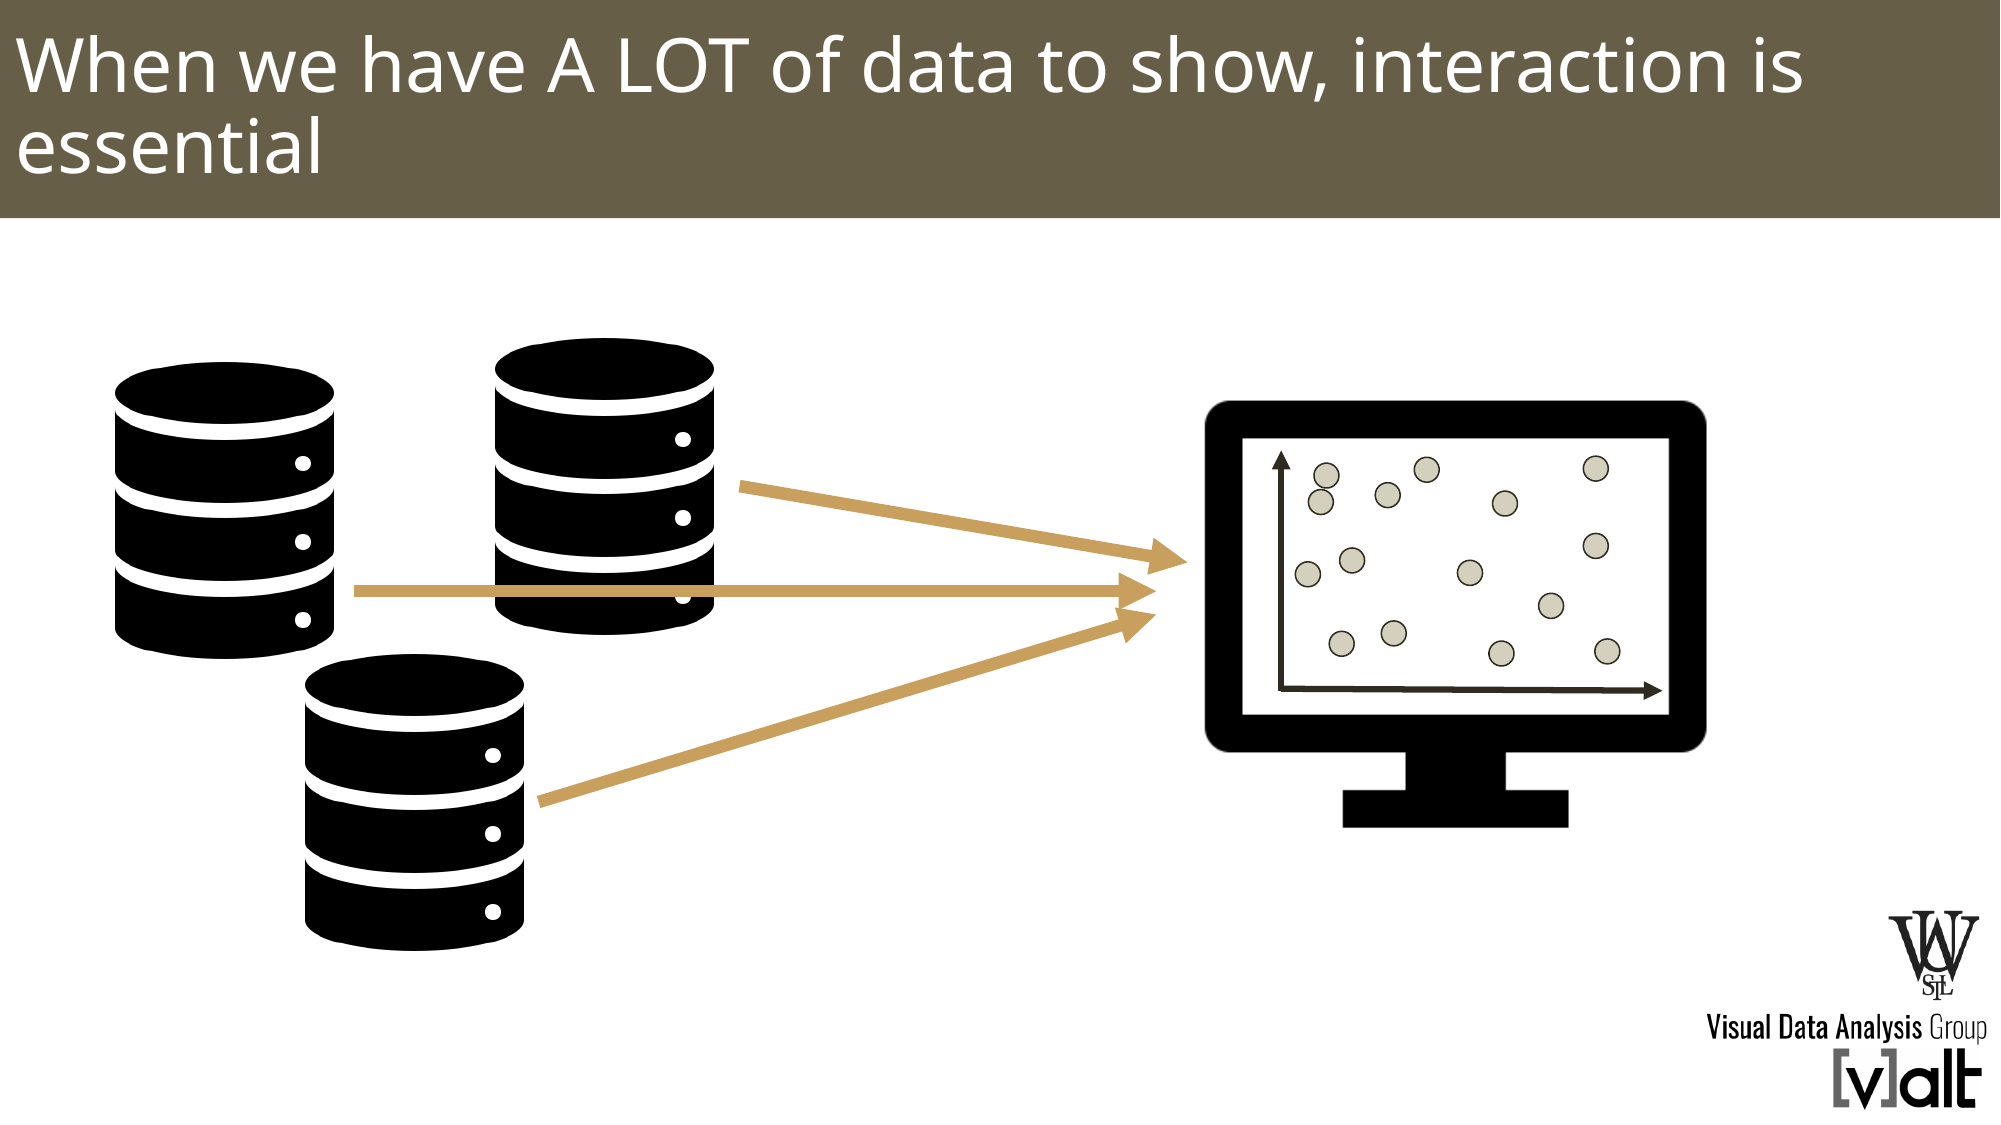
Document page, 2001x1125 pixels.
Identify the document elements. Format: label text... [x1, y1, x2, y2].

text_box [739, 485, 1188, 563]
picture [1155, 313, 1757, 916]
text_box When we have A LOT of data to show, interaction is essential [0, 0, 2000, 219]
picture [1704, 887, 1990, 1046]
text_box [538, 614, 1157, 803]
picture [416, 298, 792, 590]
picture [1832, 1047, 1982, 1110]
picture [36, 322, 792, 990]
slide_number 30 [1744, 1042, 1996, 1103]
